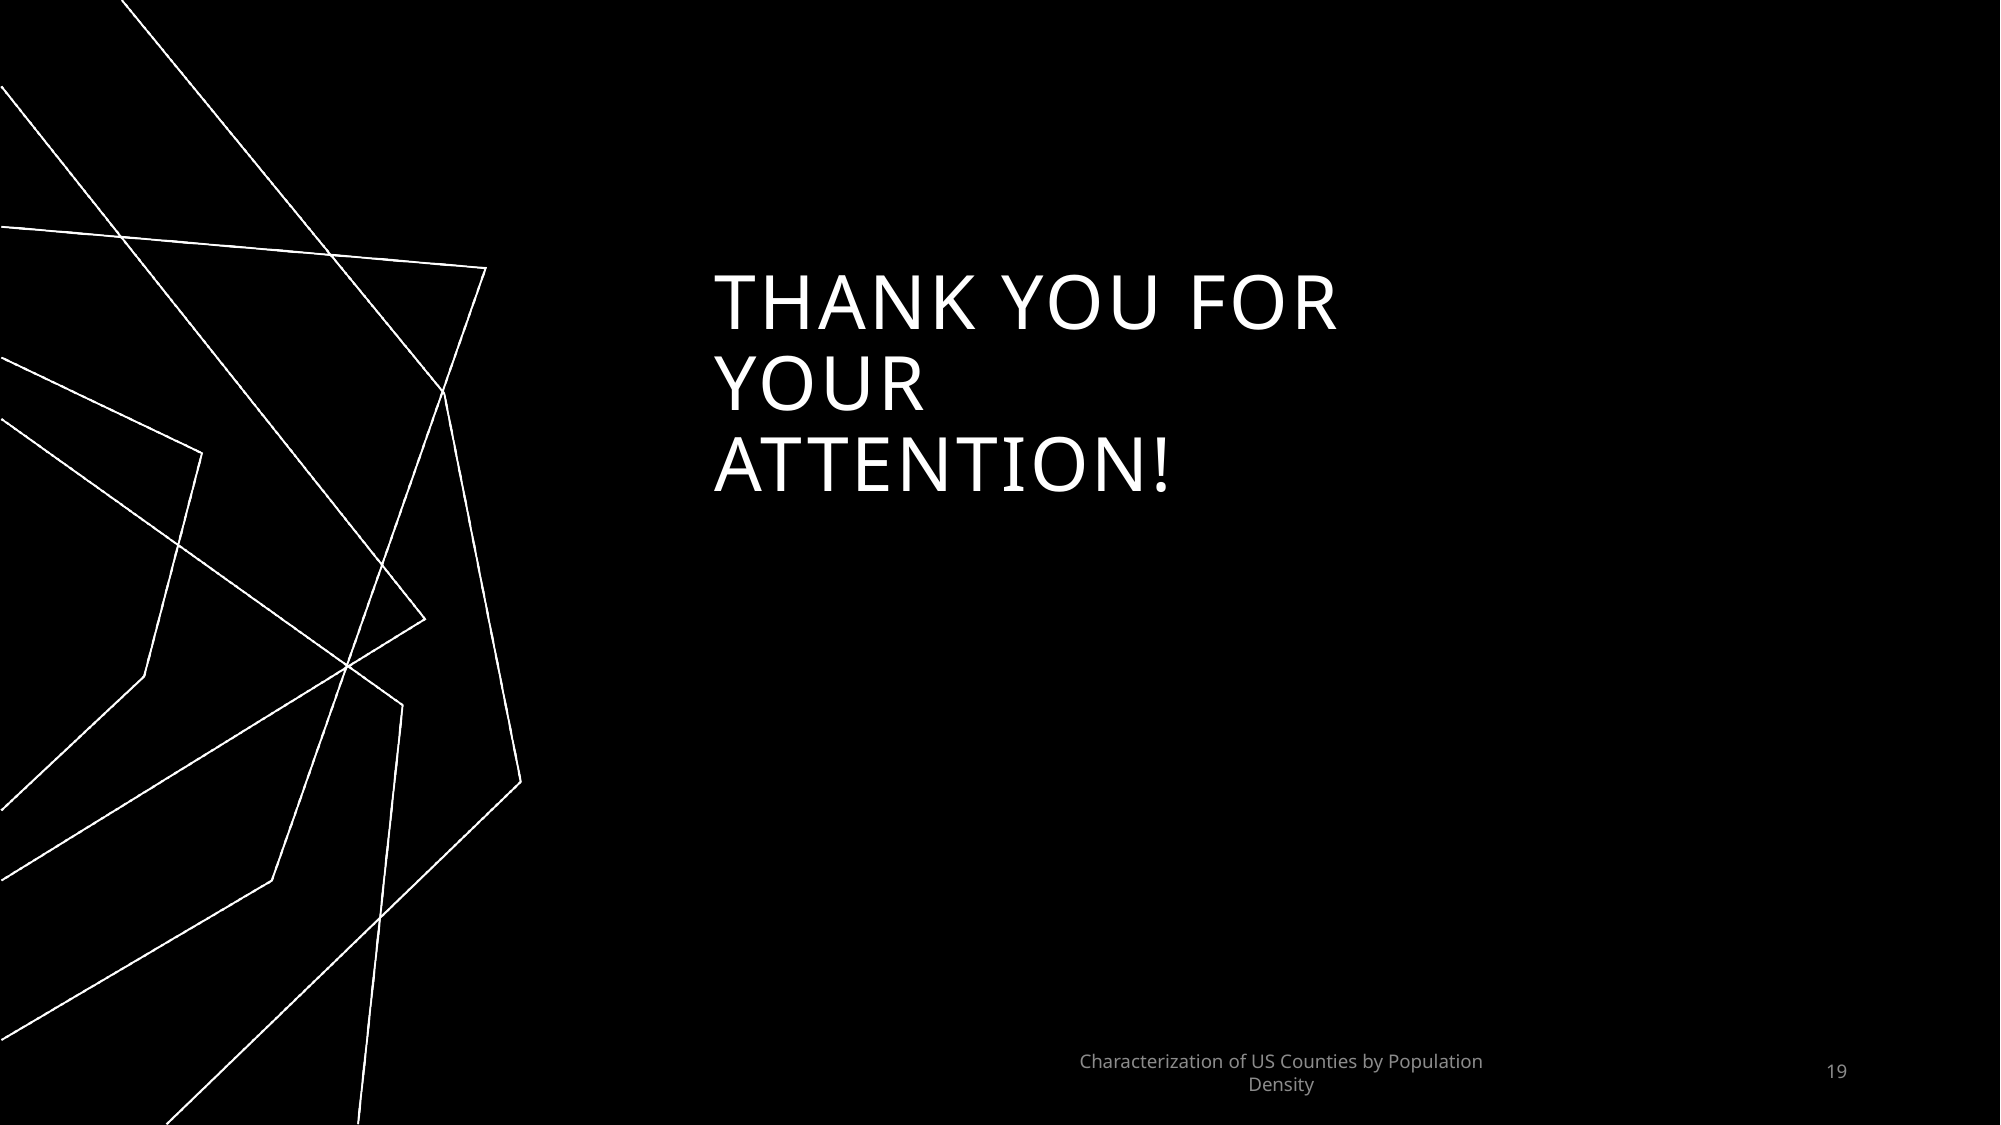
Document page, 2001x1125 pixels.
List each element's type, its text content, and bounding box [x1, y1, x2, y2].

footer Characterization of US Counties by Population Density [1062, 1042, 1500, 1103]
slide_number 19 [1571, 1042, 1863, 1103]
picture [0, 0, 522, 1125]
title THANK YOU for Your Attention! [699, 265, 1386, 516]
